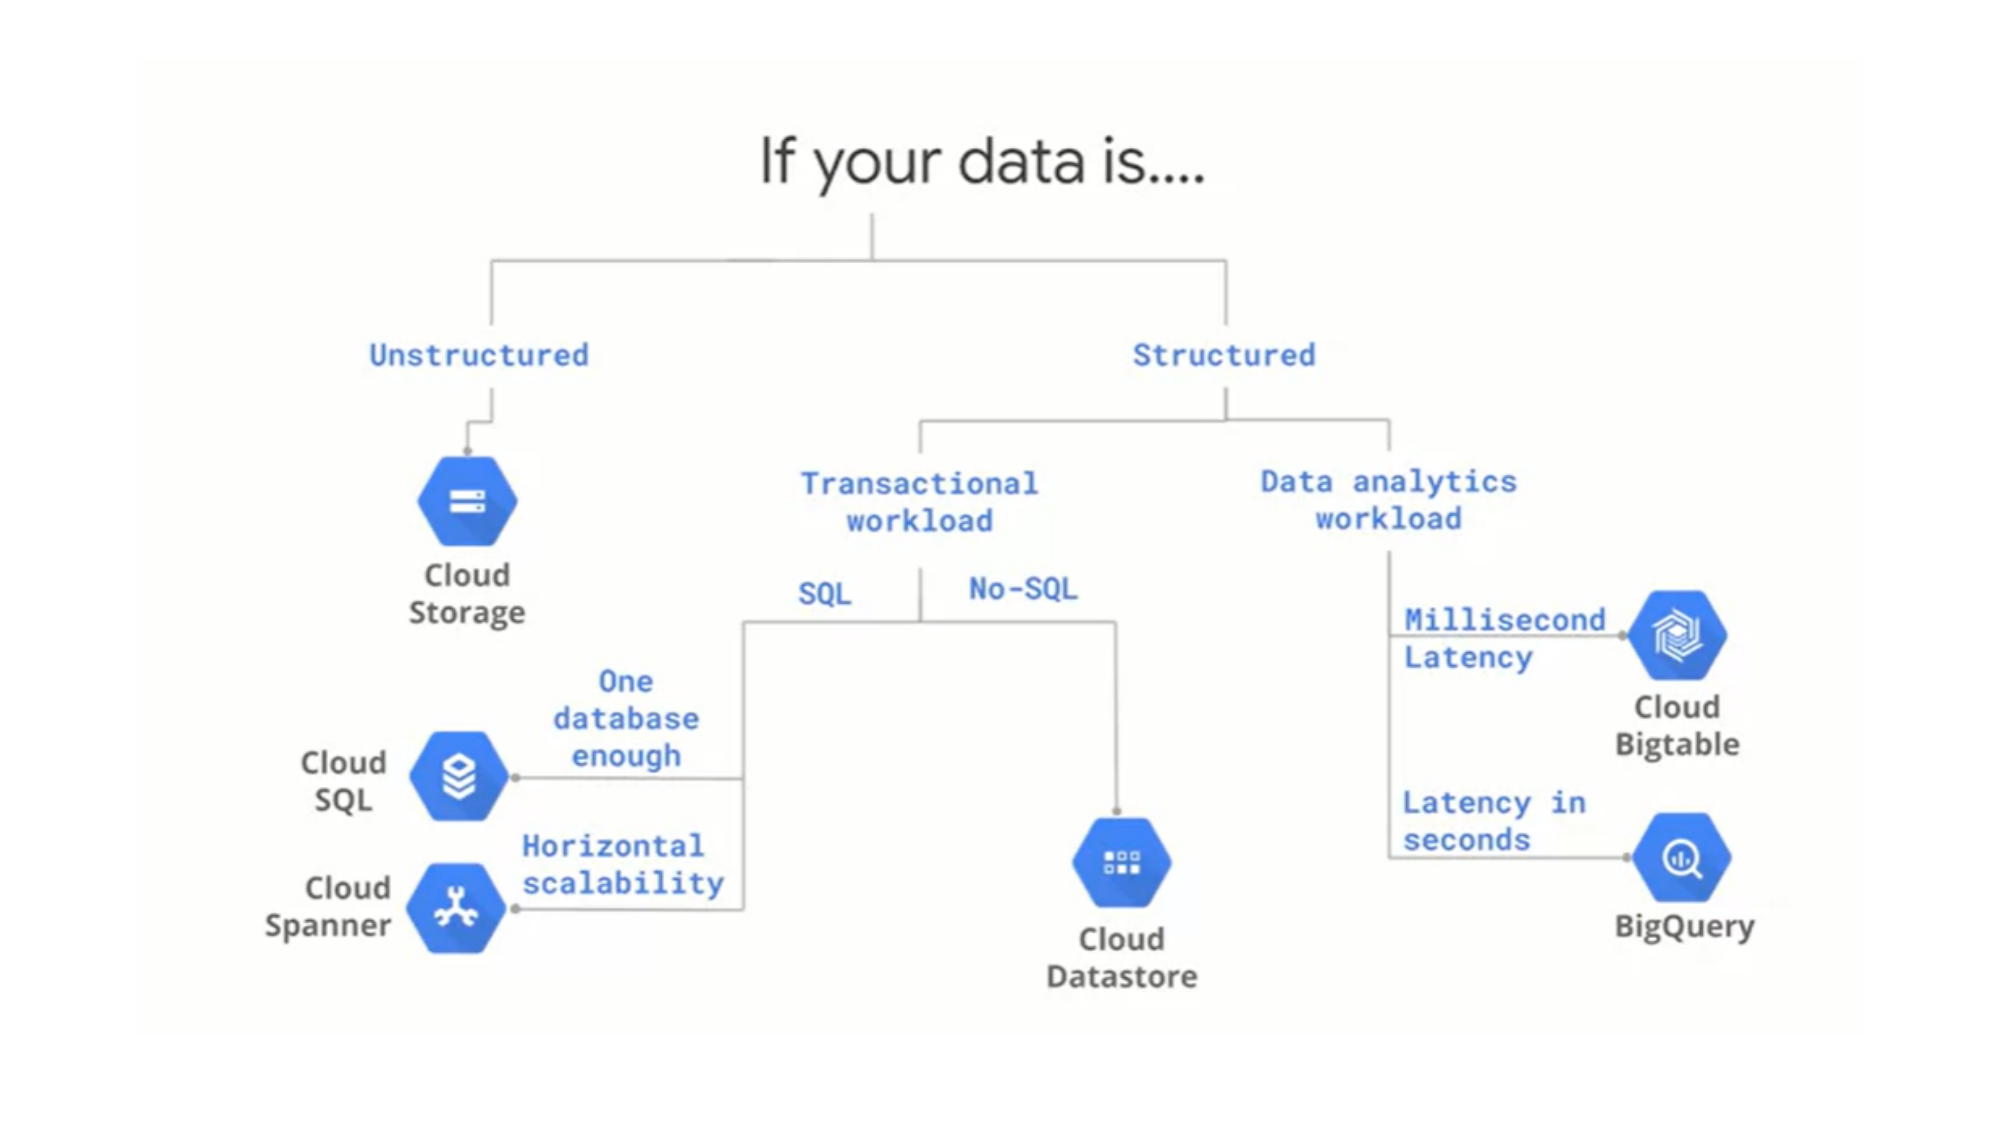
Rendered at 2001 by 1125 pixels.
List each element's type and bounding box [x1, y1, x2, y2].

picture [137, 59, 1863, 1036]
